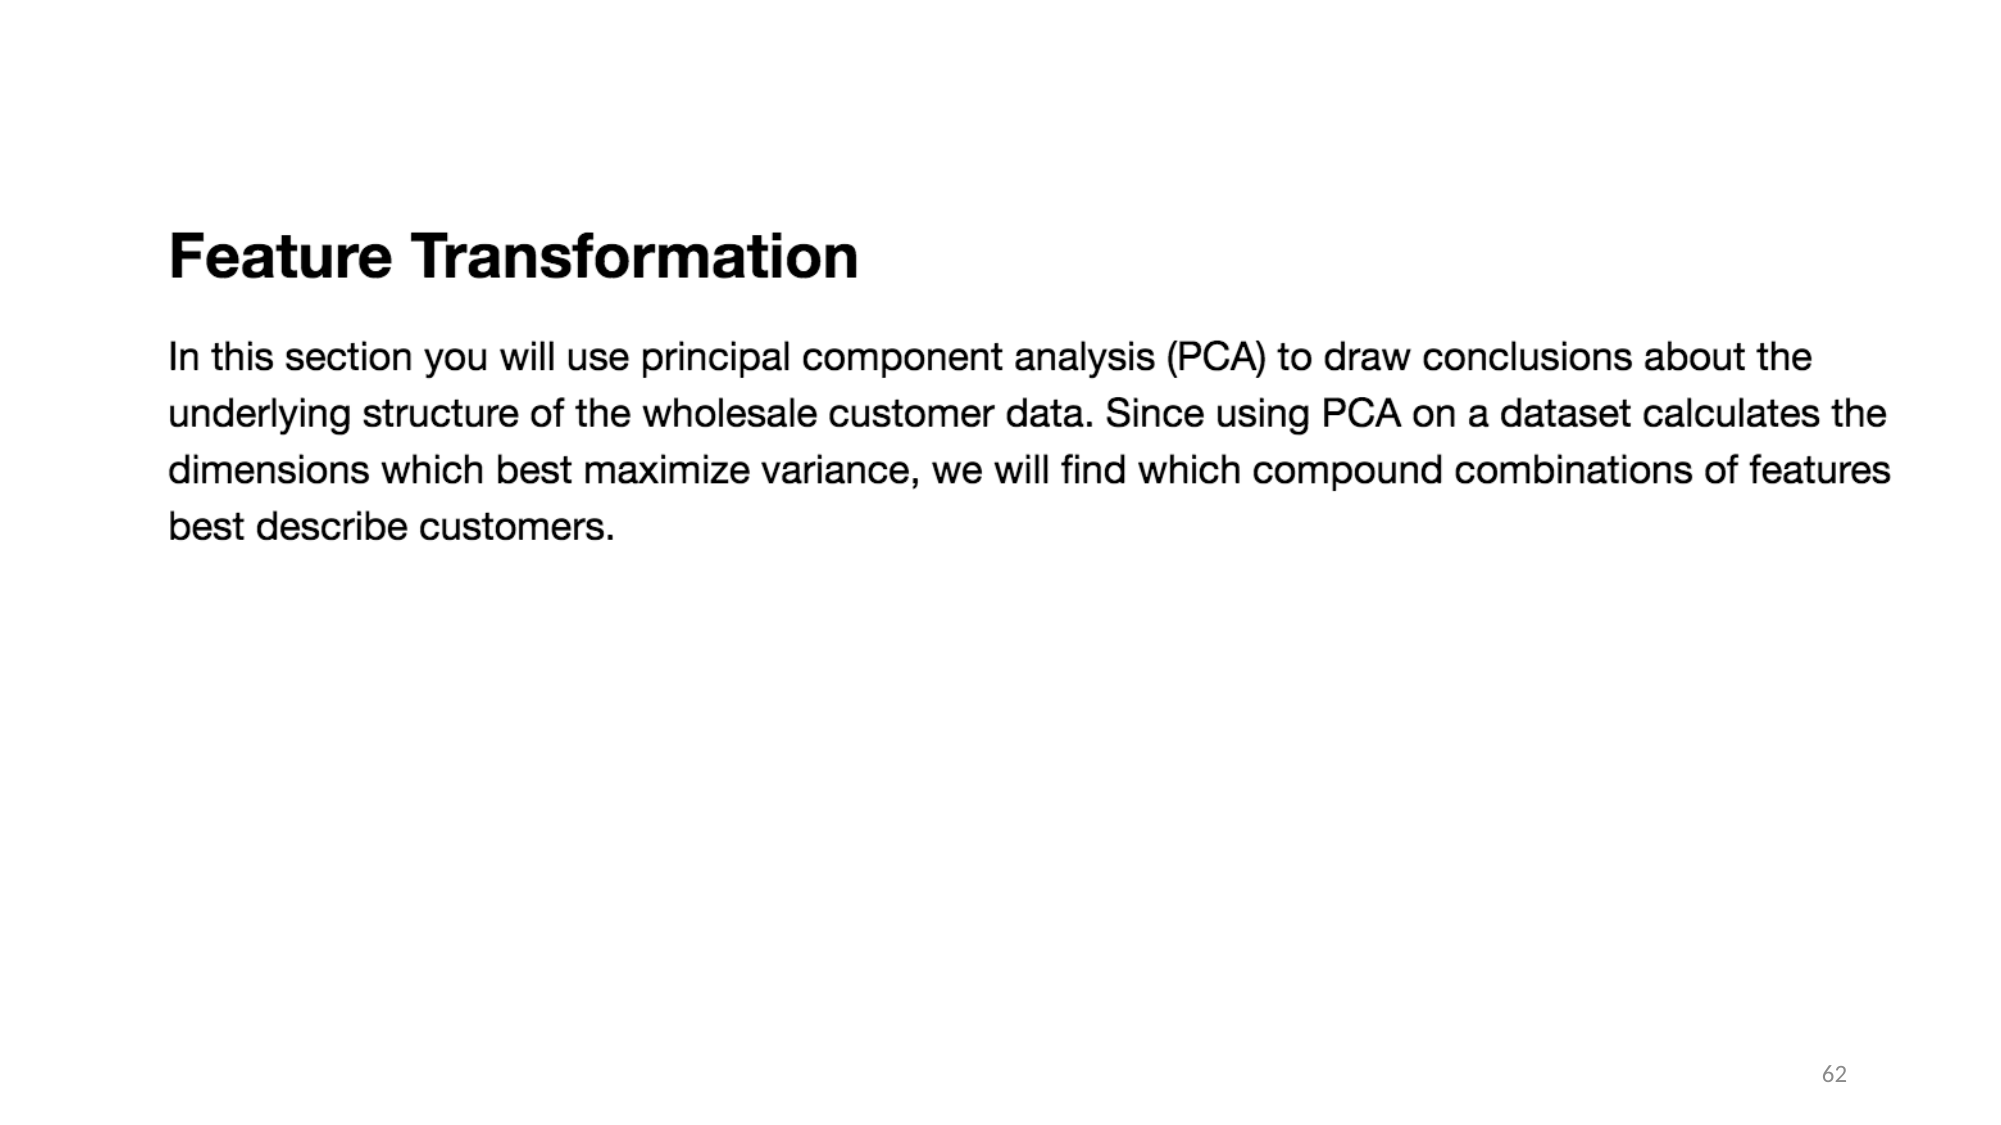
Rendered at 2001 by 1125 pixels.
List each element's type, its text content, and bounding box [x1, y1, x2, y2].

slide_number 62 [1412, 1042, 1863, 1103]
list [137, 207, 1927, 603]
